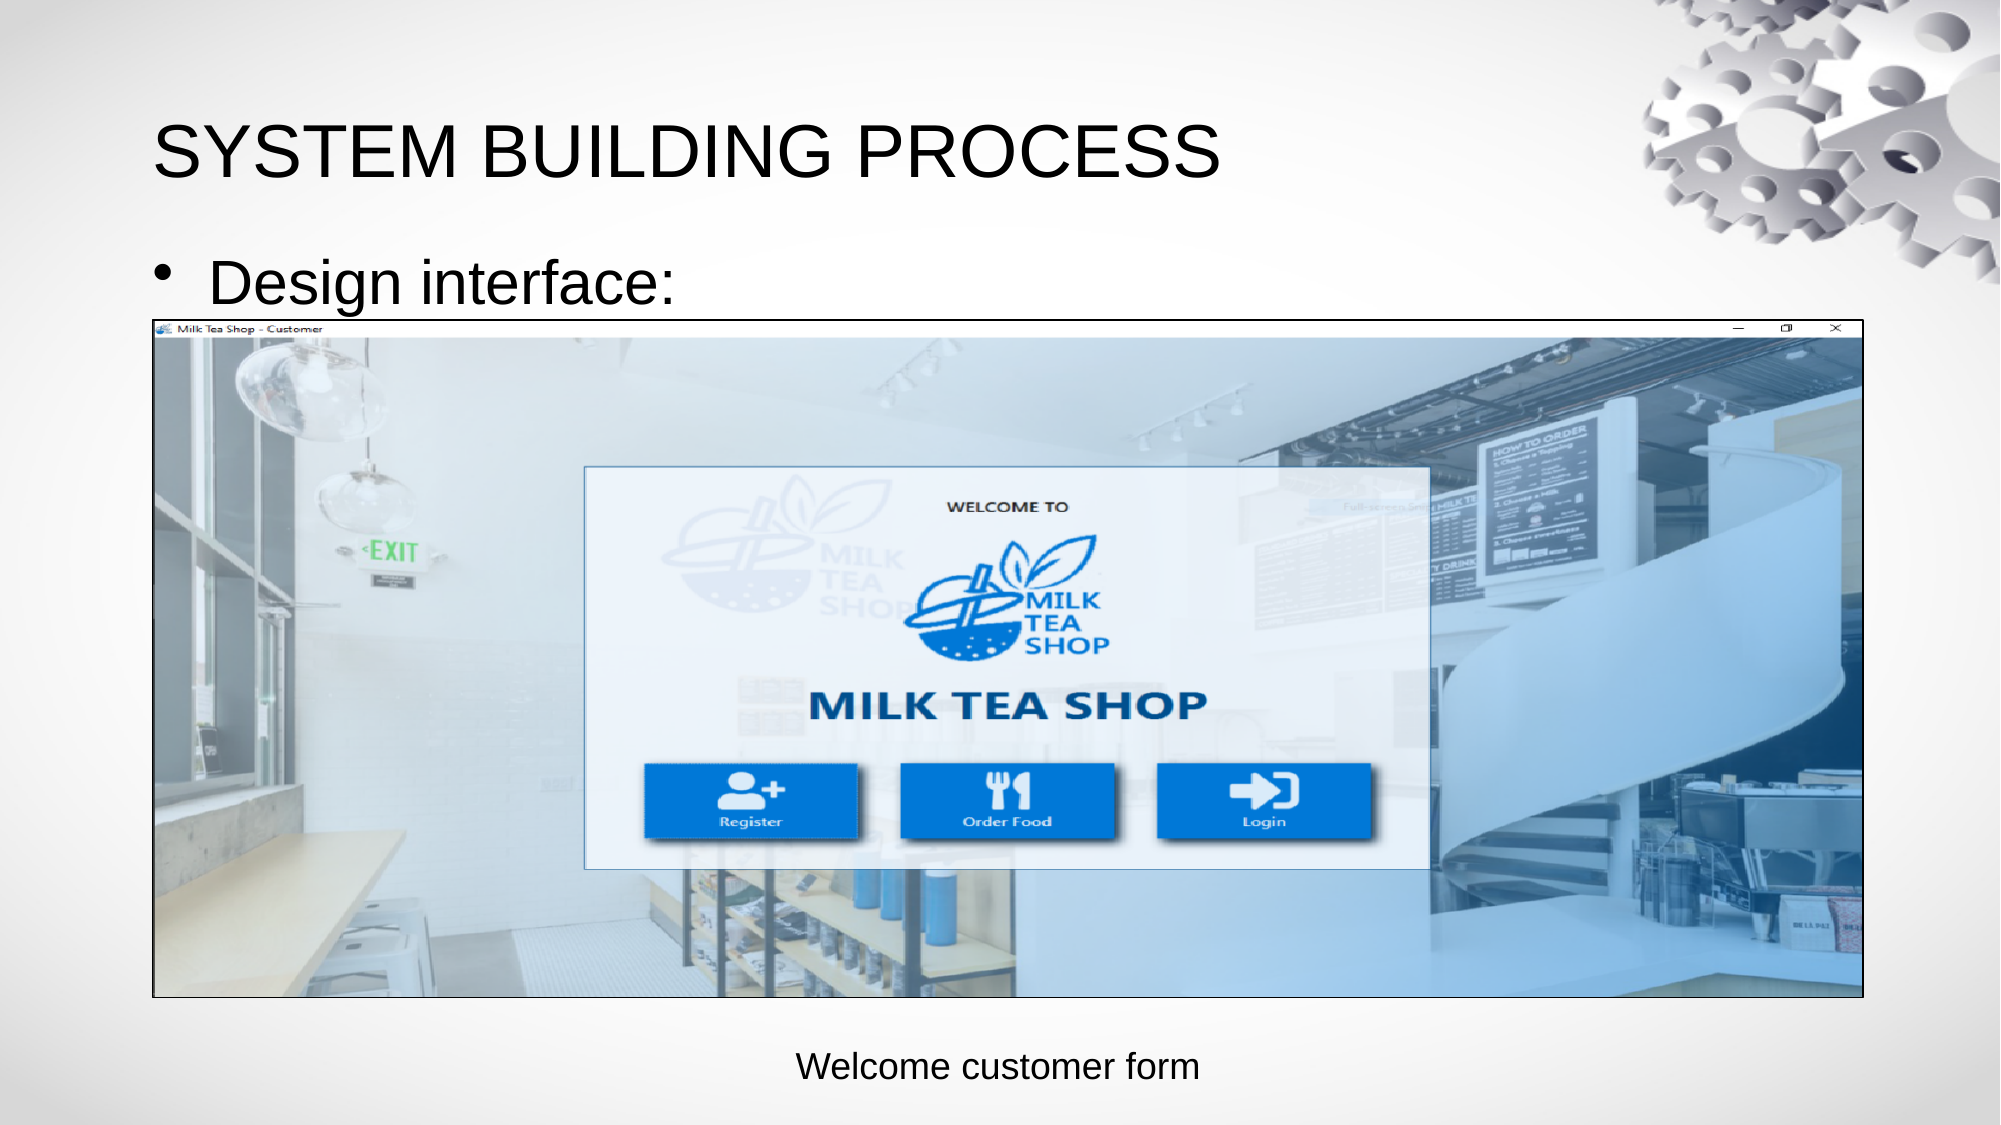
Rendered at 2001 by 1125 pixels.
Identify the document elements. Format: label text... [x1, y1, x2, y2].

picture [0, 0, 2000, 1125]
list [153, 320, 1863, 997]
list Design interface: [137, 234, 988, 1014]
text_box Welcome customer form [618, 1034, 1378, 1095]
title SYSTEM BUILDING PROCESS [137, 59, 1863, 236]
